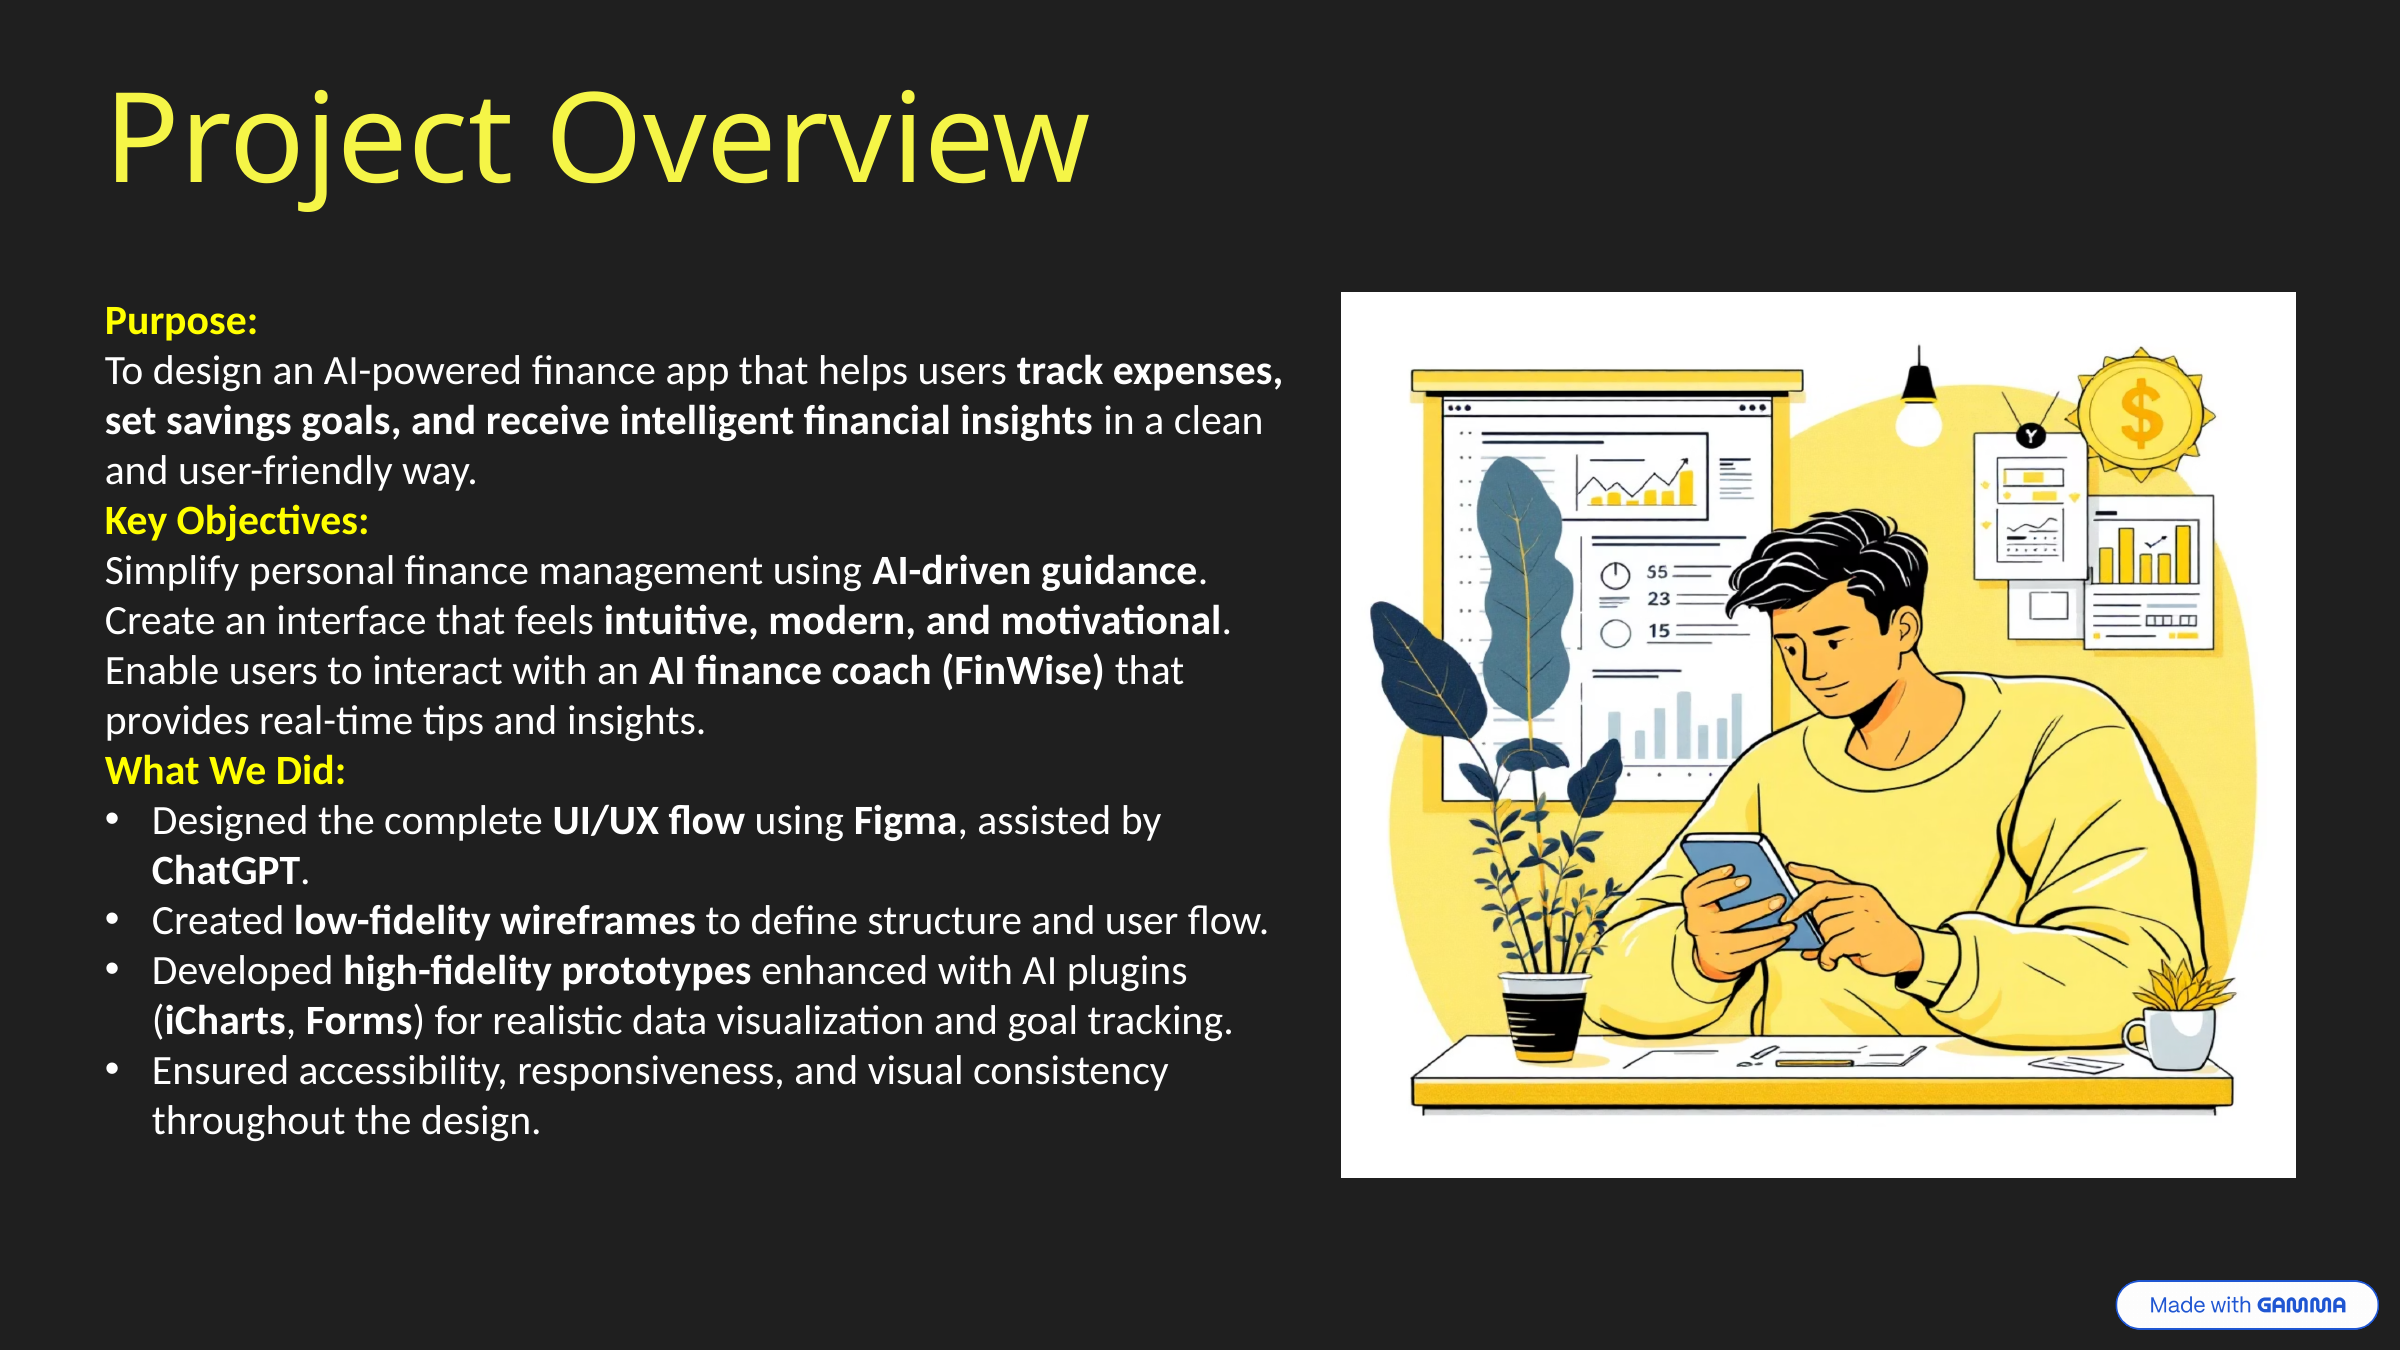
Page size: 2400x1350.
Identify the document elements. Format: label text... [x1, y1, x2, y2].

text_box Purpose: To design an AI-powered finance app that helps users track expenses, set savings goals, and receive intelligent financial insights in a clean and user-friendly way. Key Objectives: Simplify personal finance management using AI-driven guidance. Create an interface that feels intuitive, modern, and motivational. Enable users to interact with an AI finance coach (FinWise) that provides real-time tips and insights. What We Did: Designed the complete UI/UX flow using Figma, assisted by ChatGPT. Created low-fidelity wireframes to define structure and user flow. Developed high-fidelity prototypes enhanced with AI plugins (iCharts, Forms) for realistic data visualization and goal tracking. Ensured accessibility, responsiveness, and visual consistency throughout the design. [104, 292, 1301, 473]
picture [1341, 292, 2296, 1178]
picture [2106, 1271, 2389, 1339]
text_box [104, 160, 1413, 255]
